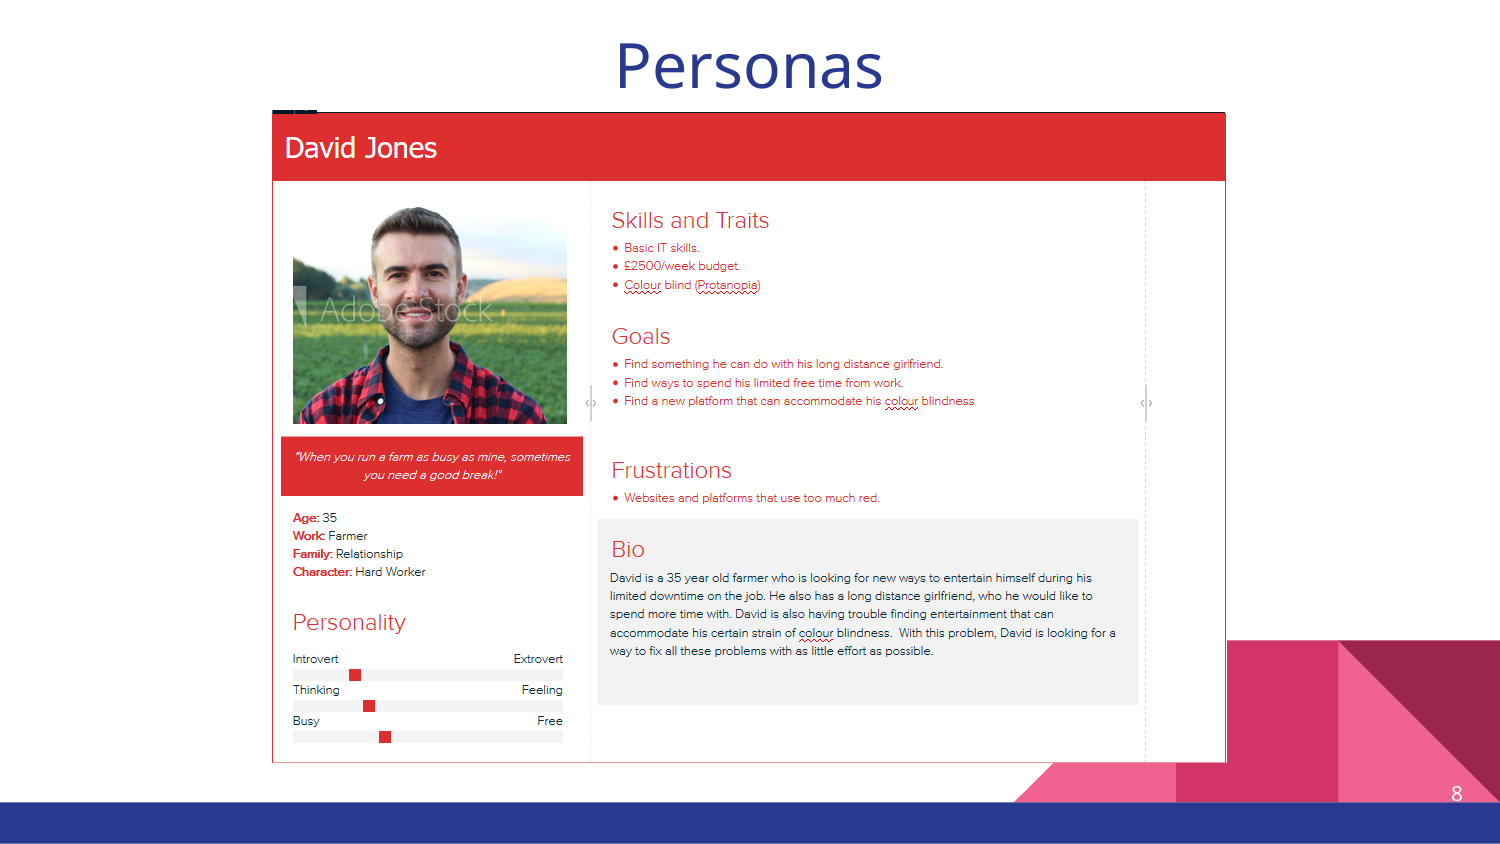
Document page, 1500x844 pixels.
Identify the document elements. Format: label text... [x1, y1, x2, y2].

title Personas [51, 11, 1449, 111]
slide_number ‹#› [1387, 762, 1478, 828]
picture [272, 110, 1228, 764]
